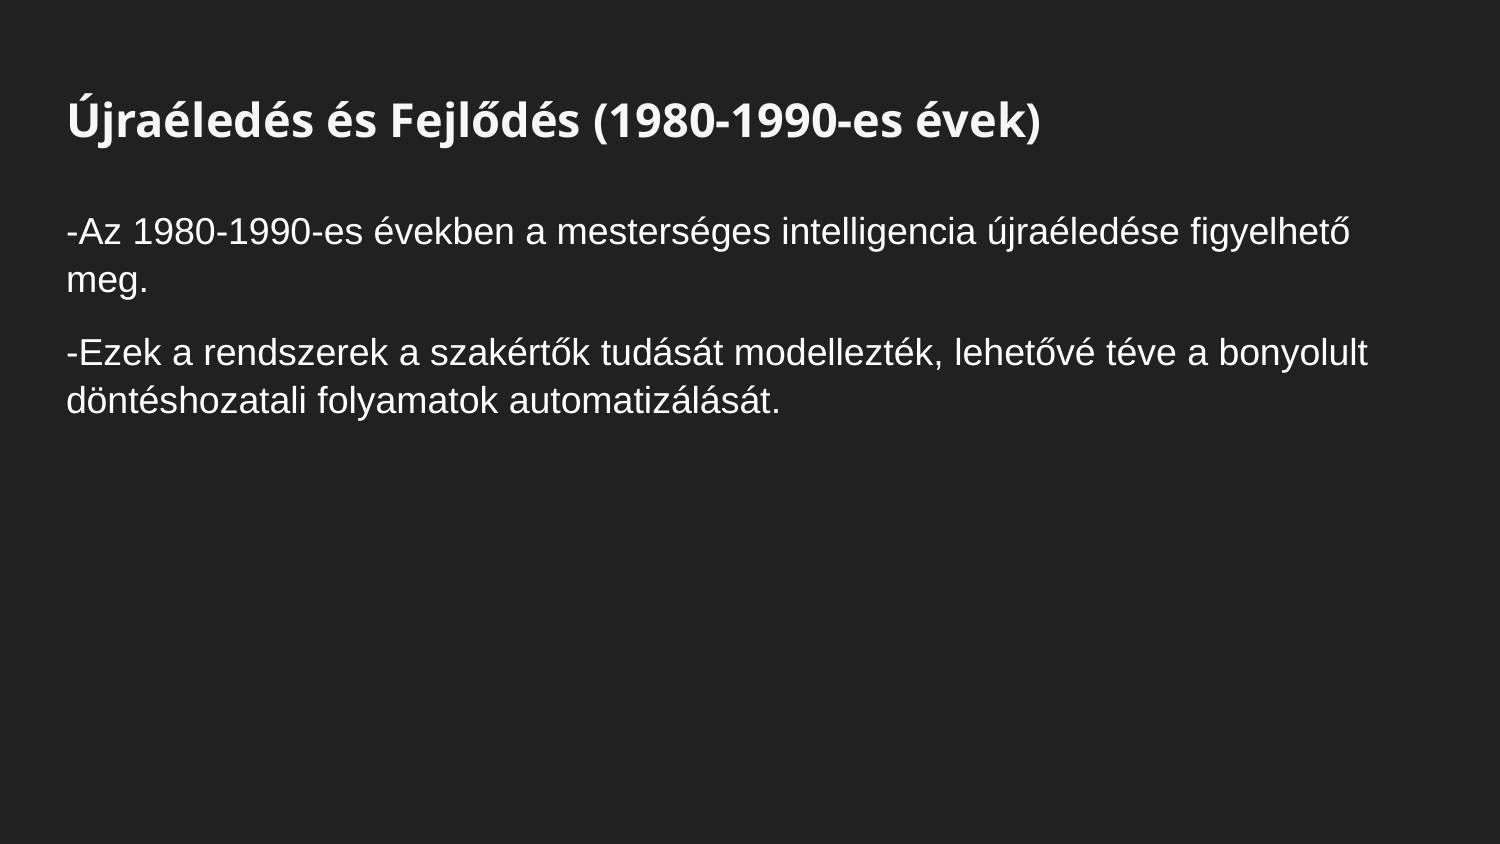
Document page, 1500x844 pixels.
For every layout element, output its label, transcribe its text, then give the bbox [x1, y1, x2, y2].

title Újraéledés és Fejlődés (1980-1990-es évek) [51, 72, 1449, 167]
list -Az 1980-1990-es években a mesterséges intelligencia újraéledése figyelhető meg. -Ezek a rendszerek a szakértők tudását modellezték, lehetővé téve a bonyolult döntéshozatali folyamatok automatizálását. [51, 189, 1449, 750]
